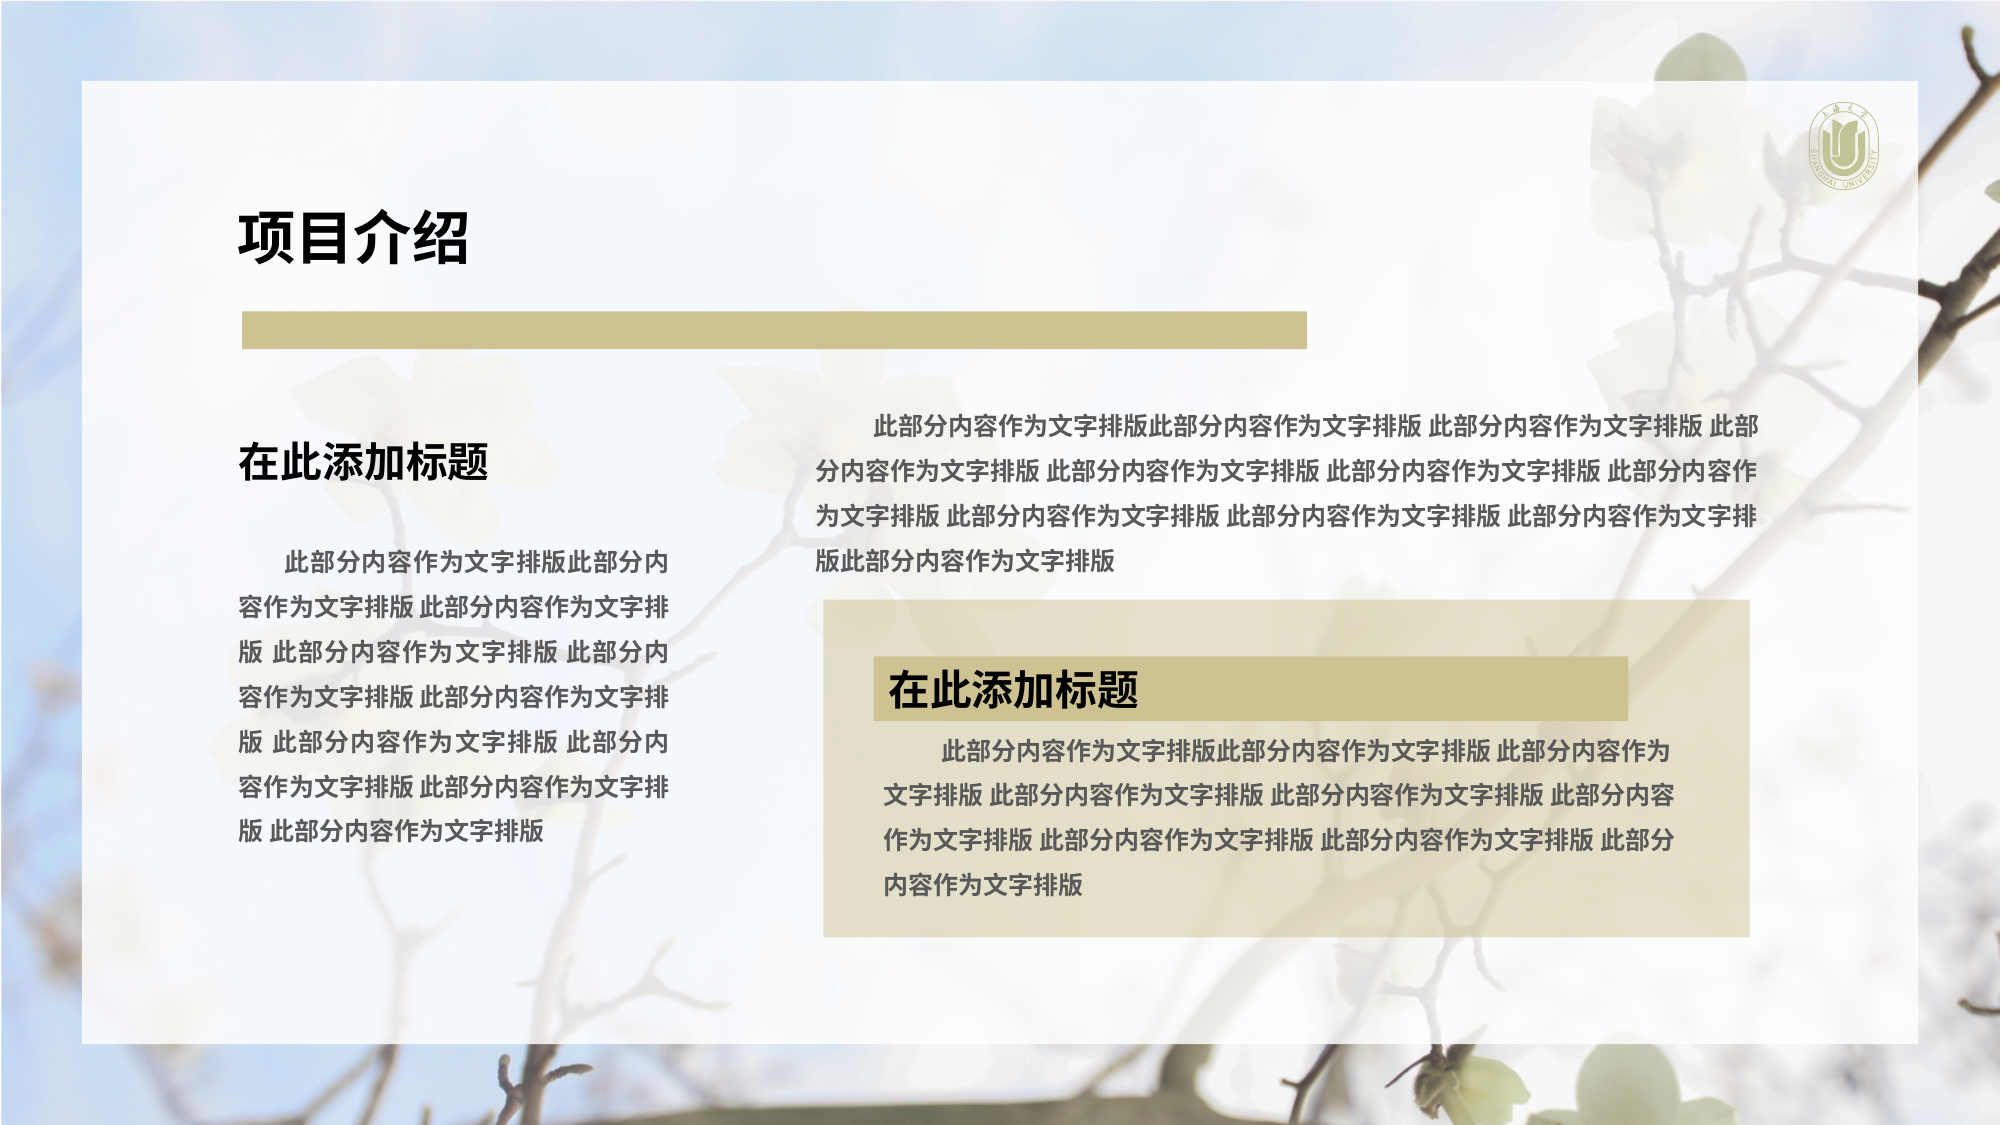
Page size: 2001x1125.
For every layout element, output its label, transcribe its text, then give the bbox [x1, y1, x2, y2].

text_box [0, 0, 437, 1125]
text_box [1563, 0, 2000, 1125]
text_box [241, 310, 437, 350]
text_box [224, 428, 685, 904]
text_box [1808, 101, 1879, 191]
text_box 此部分内容作为文字排版此部分内容作为文字排版 此部分内容作为文字排版 此部分内容作为文字排版 此部分内容作为文字排版 此部分内容作为文字排版 此部分内容作为文字排版 此部分内容作为文字排版 此部分内容作为文字排版 此部分内容作为文字排版此部分内容作为文字排版 [1563, 388, 1779, 583]
text_box 项目介绍 [222, 193, 437, 279]
picture [437, 0, 1563, 1125]
text_box [81, 80, 437, 1045]
text_box [1563, 80, 1919, 1045]
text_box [823, 599, 1750, 938]
